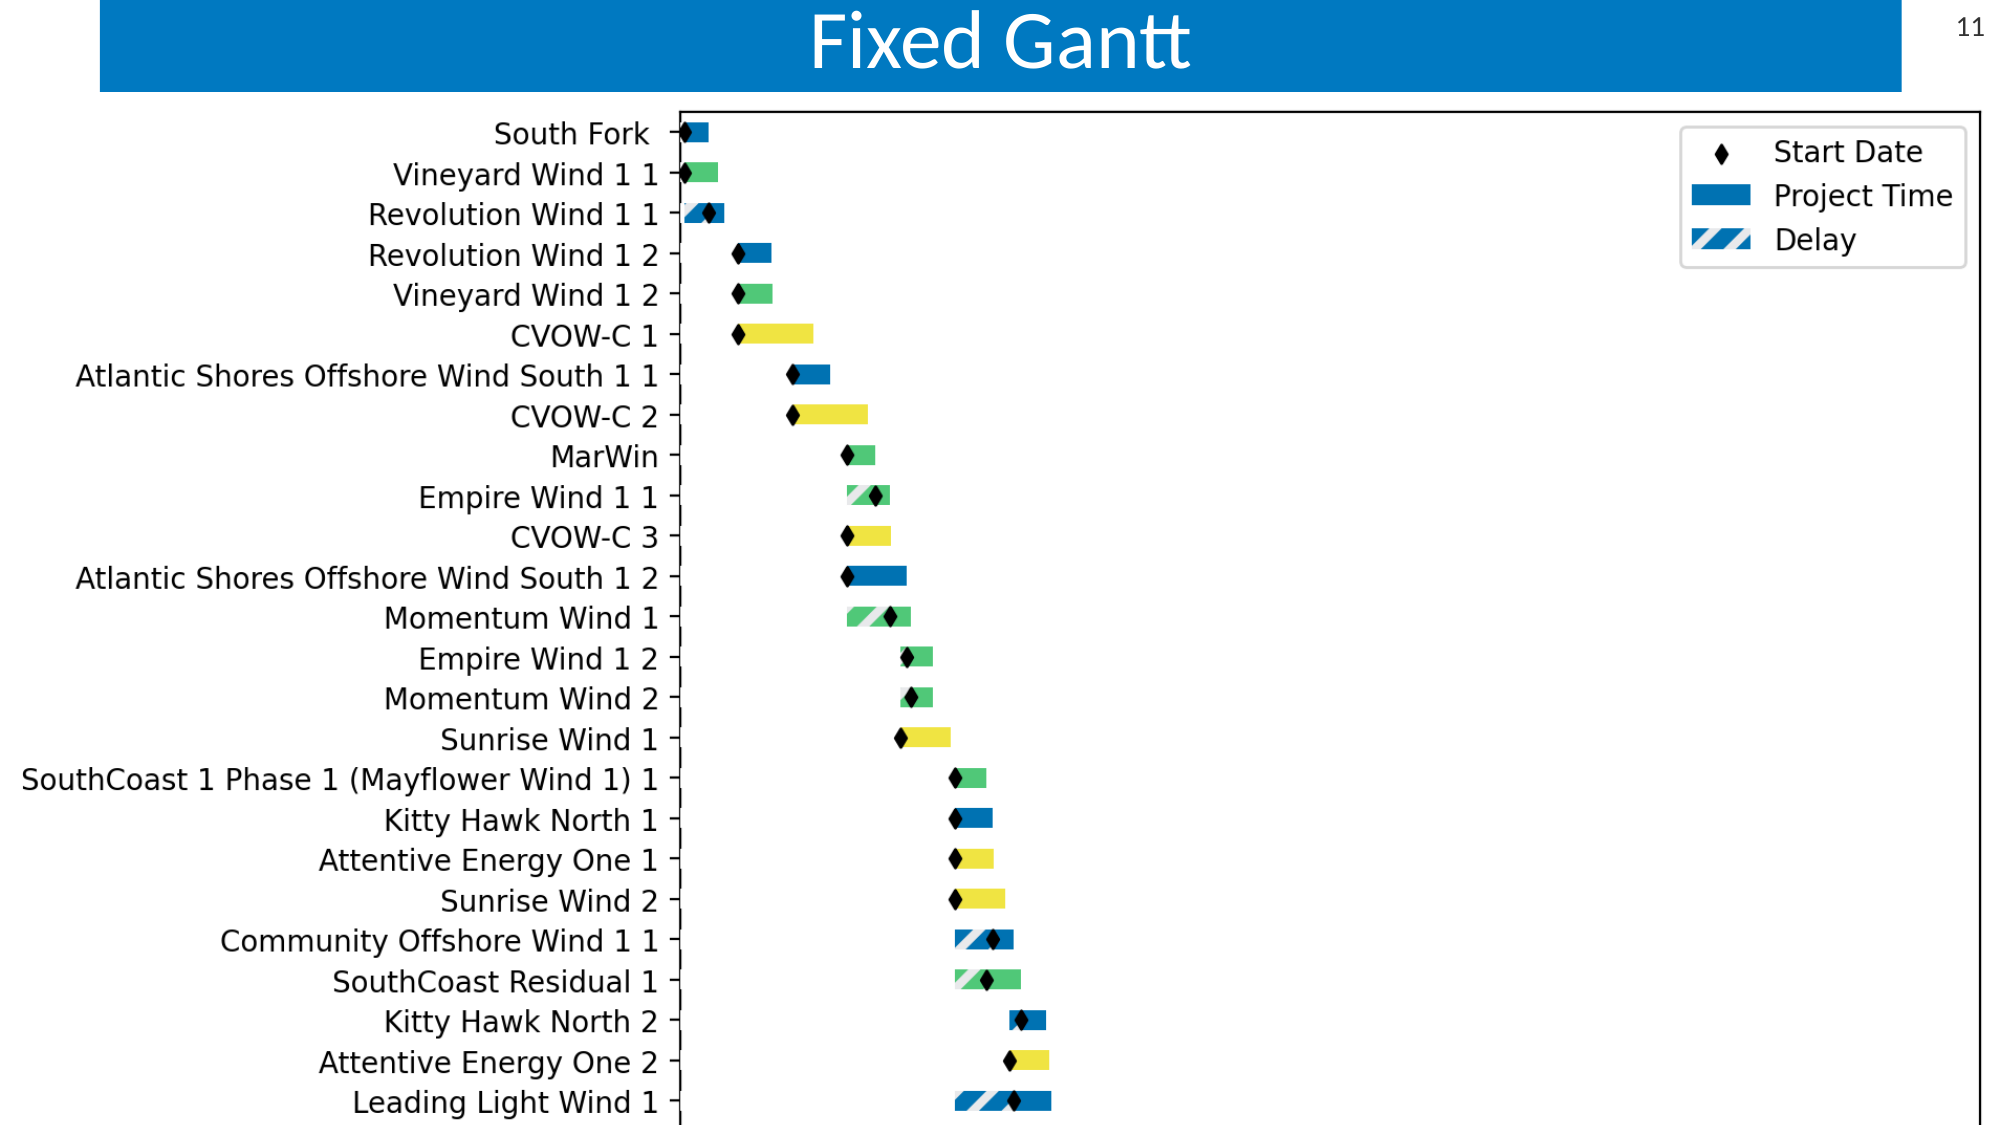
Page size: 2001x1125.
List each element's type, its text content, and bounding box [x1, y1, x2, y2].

title Fixed Gantt [99, 0, 1902, 89]
picture [0, 92, 2000, 1125]
